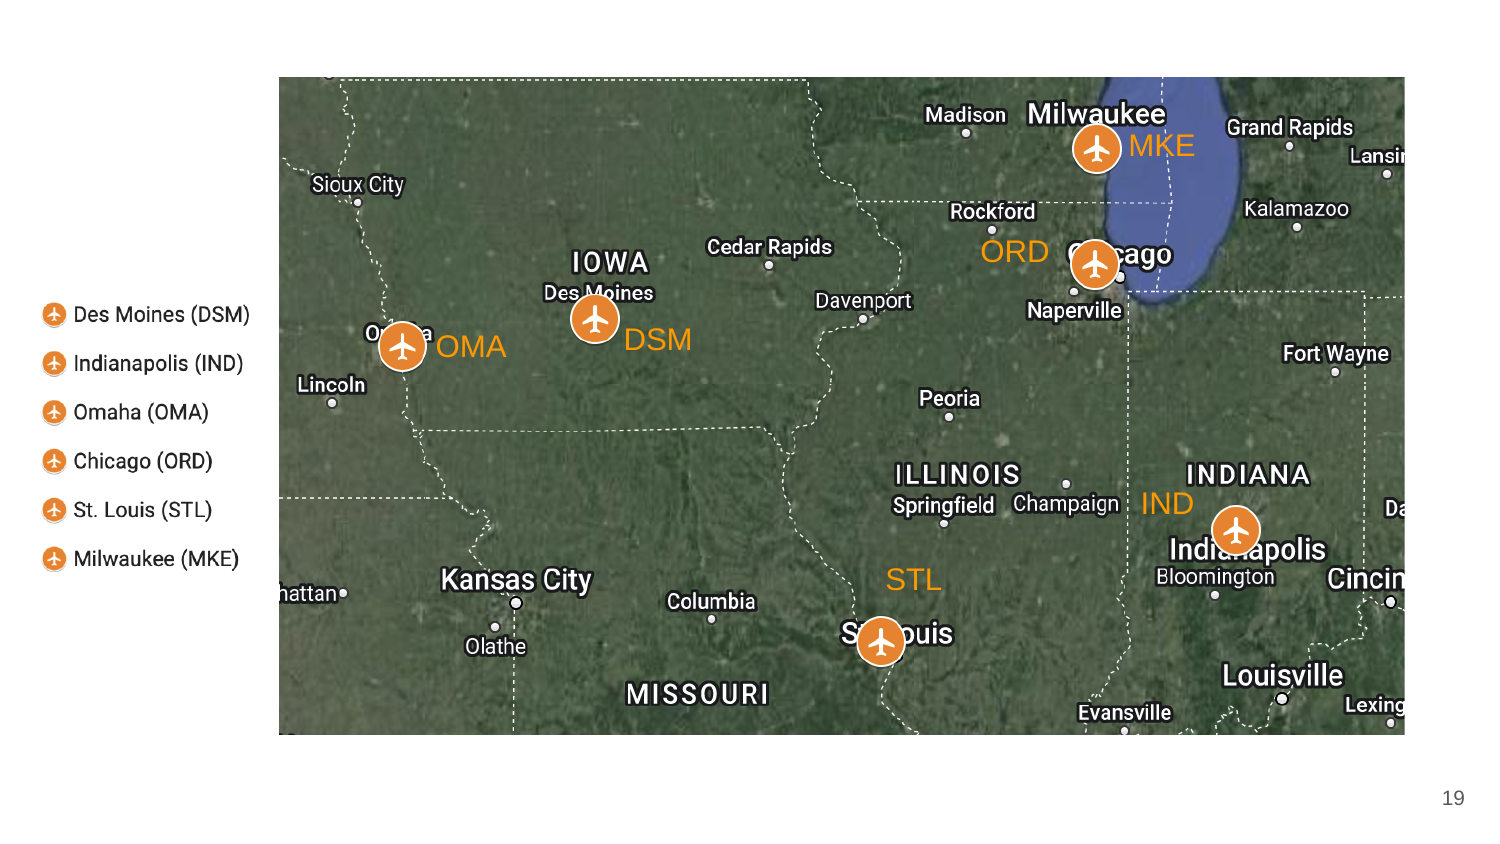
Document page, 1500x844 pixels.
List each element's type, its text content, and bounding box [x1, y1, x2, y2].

slide_number ‹#› [1389, 764, 1480, 830]
picture [21, 274, 278, 605]
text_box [278, 77, 1405, 735]
